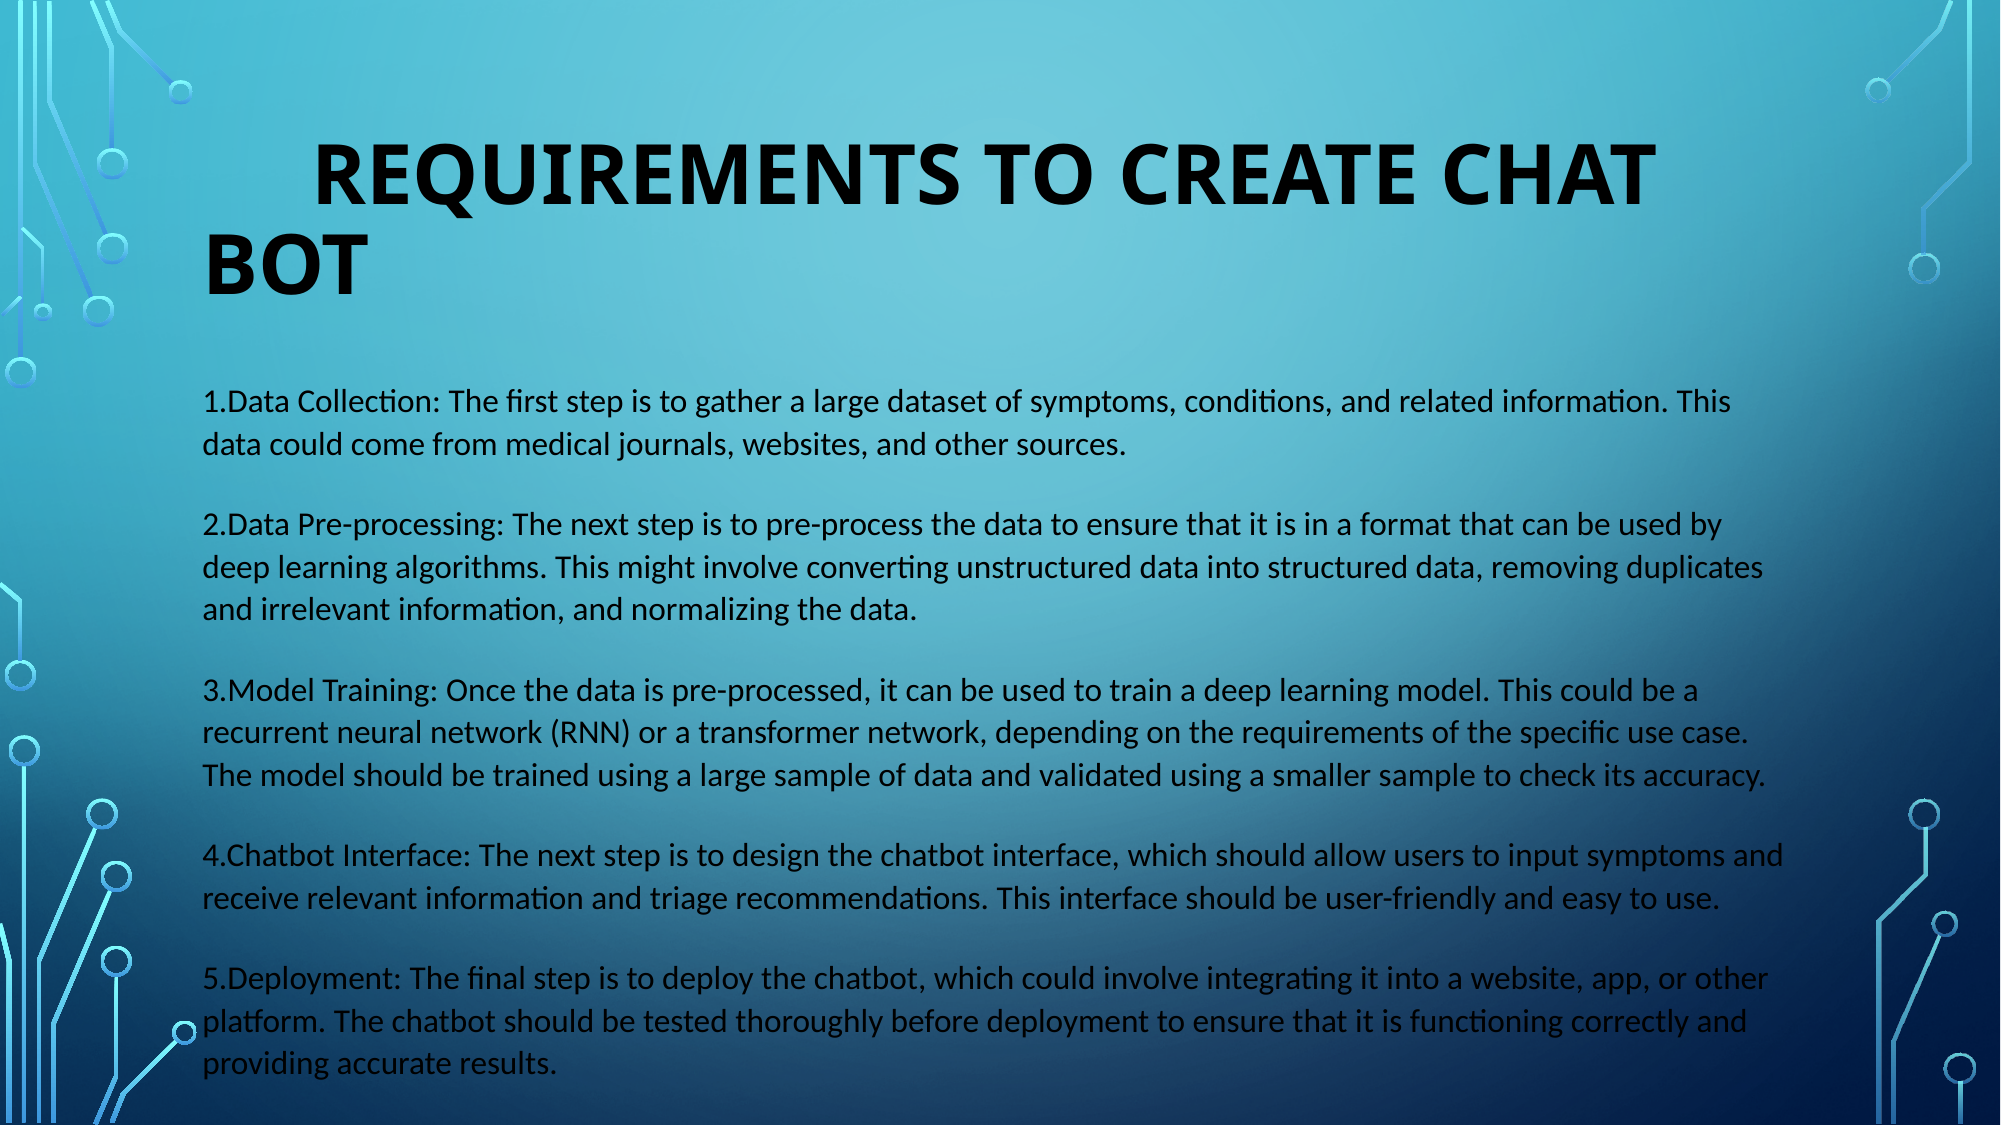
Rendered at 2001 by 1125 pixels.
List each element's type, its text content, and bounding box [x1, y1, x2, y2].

list 1.Data Collection: The first step is to gather a large dataset of symptoms, conditions, and related information. This data could come from medical journals, websites, and other sources. 2.Data Pre-processing: The next step is to pre-process the data to ensure that it is in a format that can be used by deep learning algorithms. This might involve converting unstructured data into structured data, removing duplicates and irrelevant information, and normalizing the data. 3.Model Training: Once the data is pre-processed, it can be used to train a deep learning model. This could be a recurrent neural network (RNN) or a transformer network, depending on the requirements of the specific use case. The model should be trained using a large sample of data and validated using a smaller sample to check its accuracy. 4.Chatbot Interface: The next step is to design the chatbot interface, which should allow users to input symptoms and receive relevant information and triage recommendations. This interface should be user-friendly and easy to use. 5.Deployment: The final step is to deploy the chatbot, which could involve integrating it into a website, app, or other platform. The chatbot should be tested thoroughly before deployment to ensure that it is functioning correctly and providing accurate results. [187, 369, 1813, 1125]
title Requirements to create chat bot [187, 101, 1813, 344]
